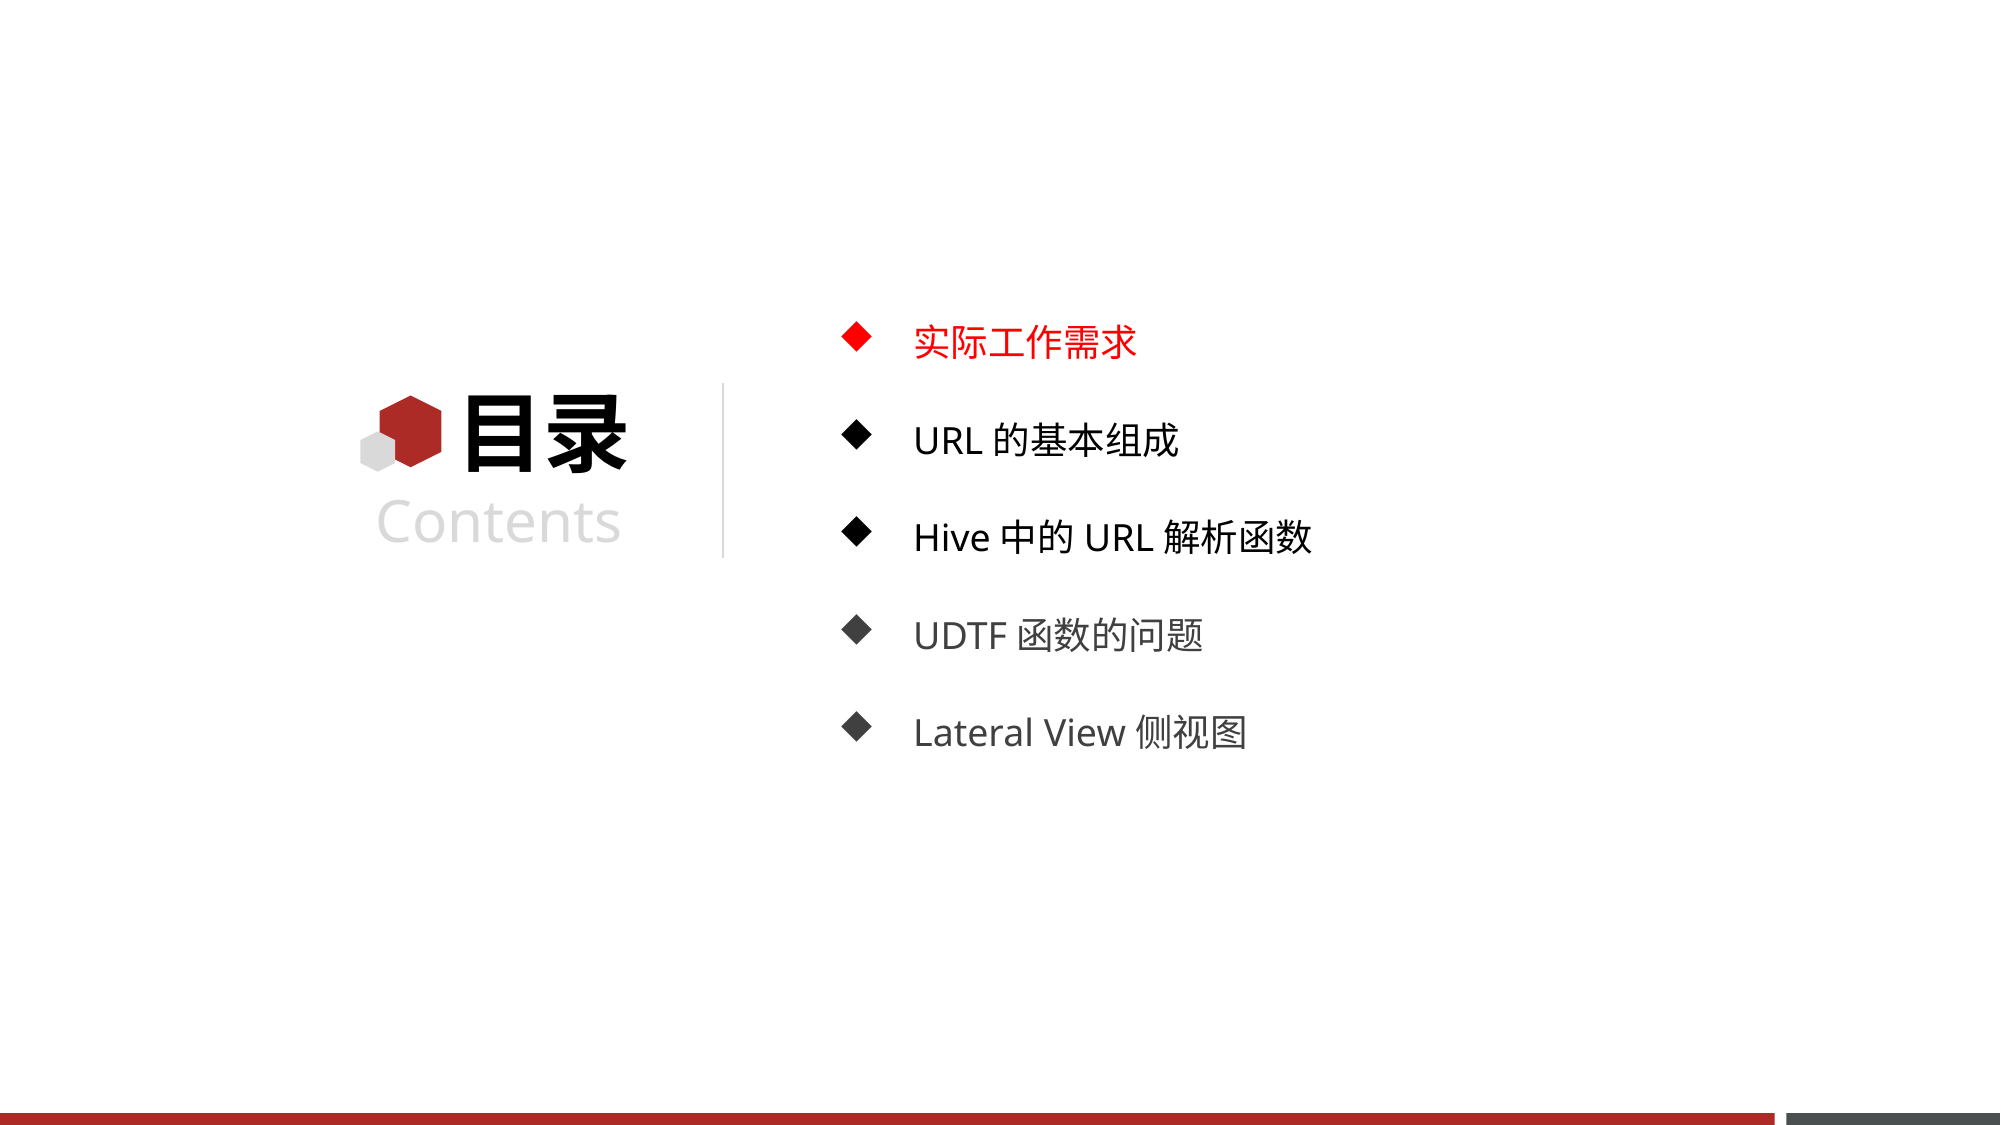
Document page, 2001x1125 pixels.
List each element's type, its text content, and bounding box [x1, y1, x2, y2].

list 实际工作需求 URL的基本组成 Hive中的URL解析函数 UDTF函数的问题 Lateral View侧视图 [823, 165, 1804, 864]
